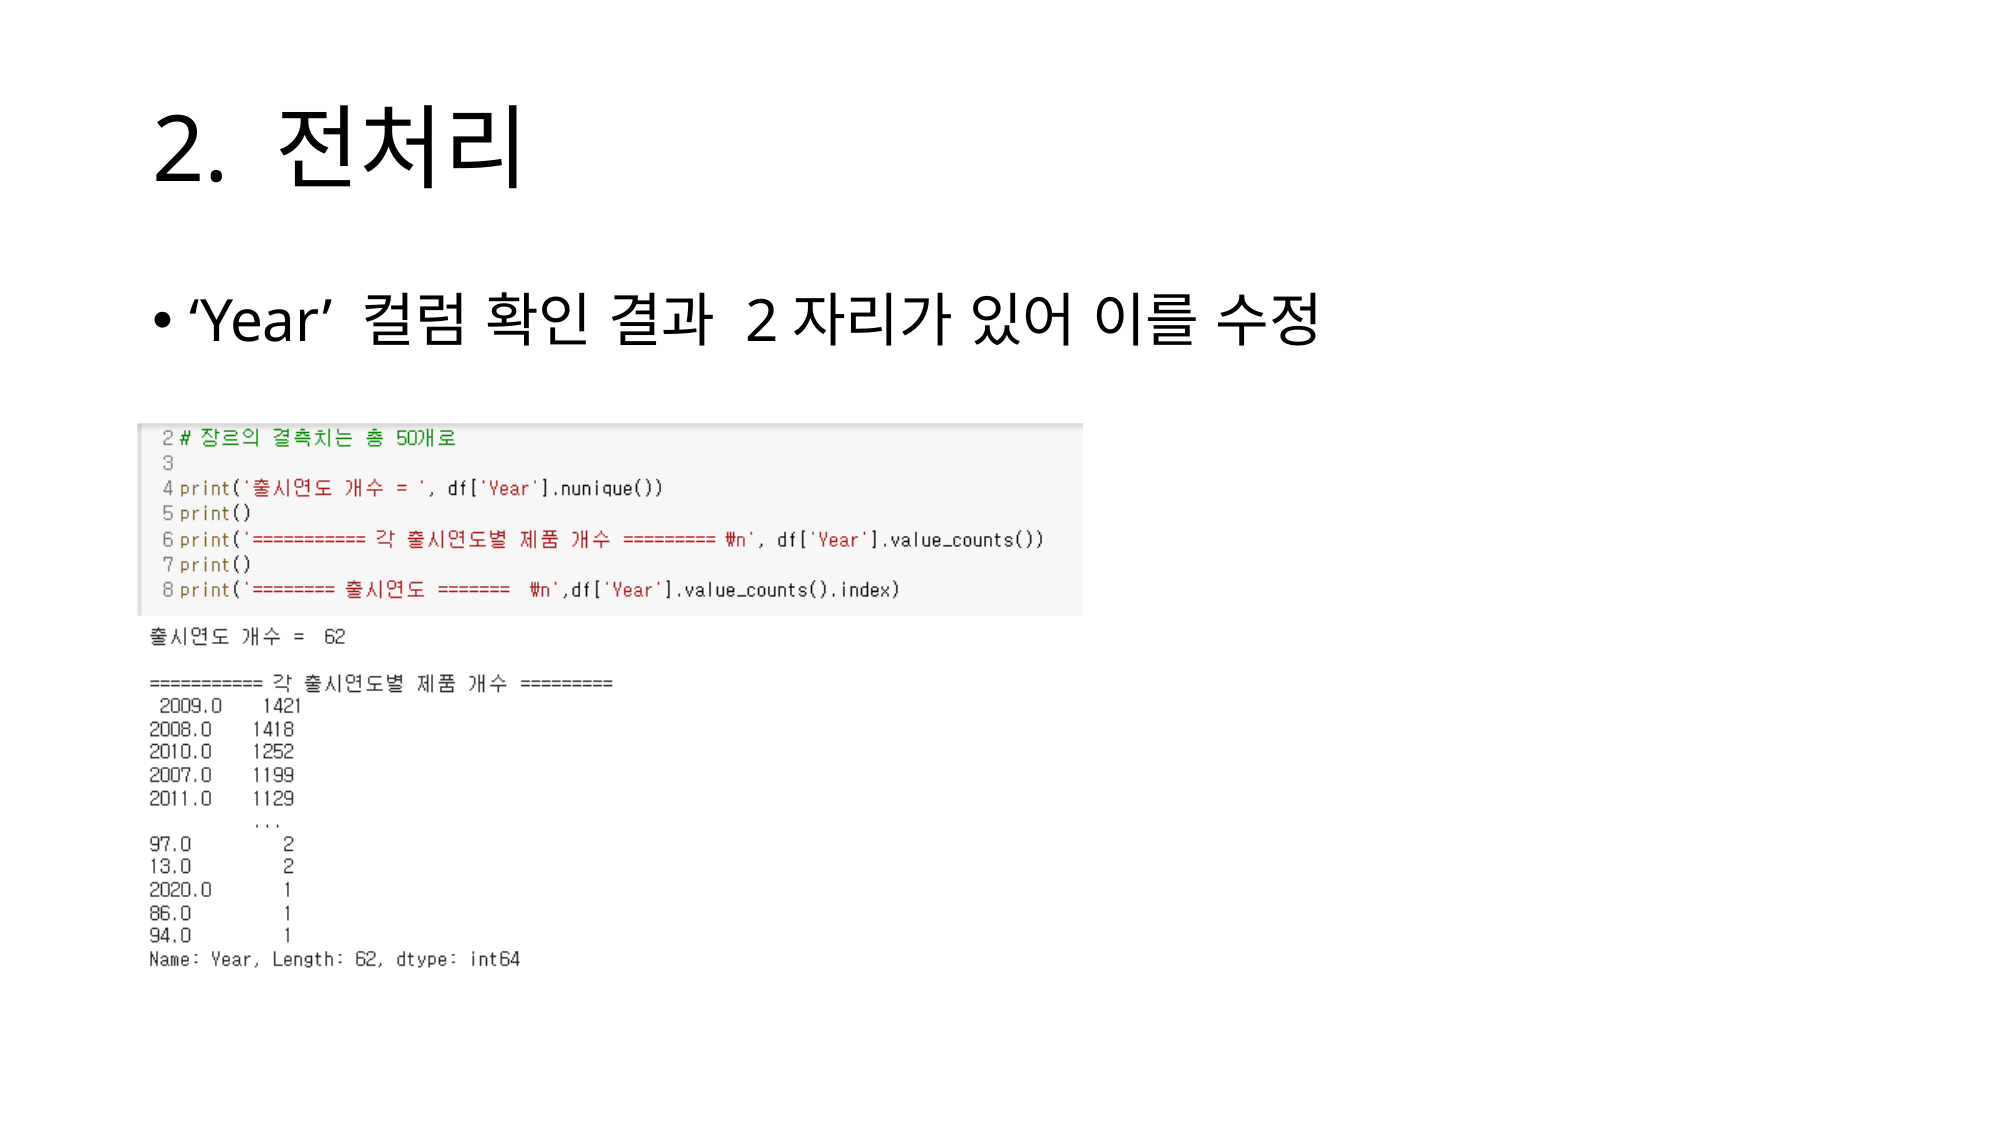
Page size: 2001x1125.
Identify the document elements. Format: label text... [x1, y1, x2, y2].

list ‘Year’ 컬럼 확인 결과 2자리가 있어 이를 수정 [137, 283, 1952, 401]
picture [137, 423, 1083, 980]
title 2. 전처리 [137, 43, 1863, 261]
